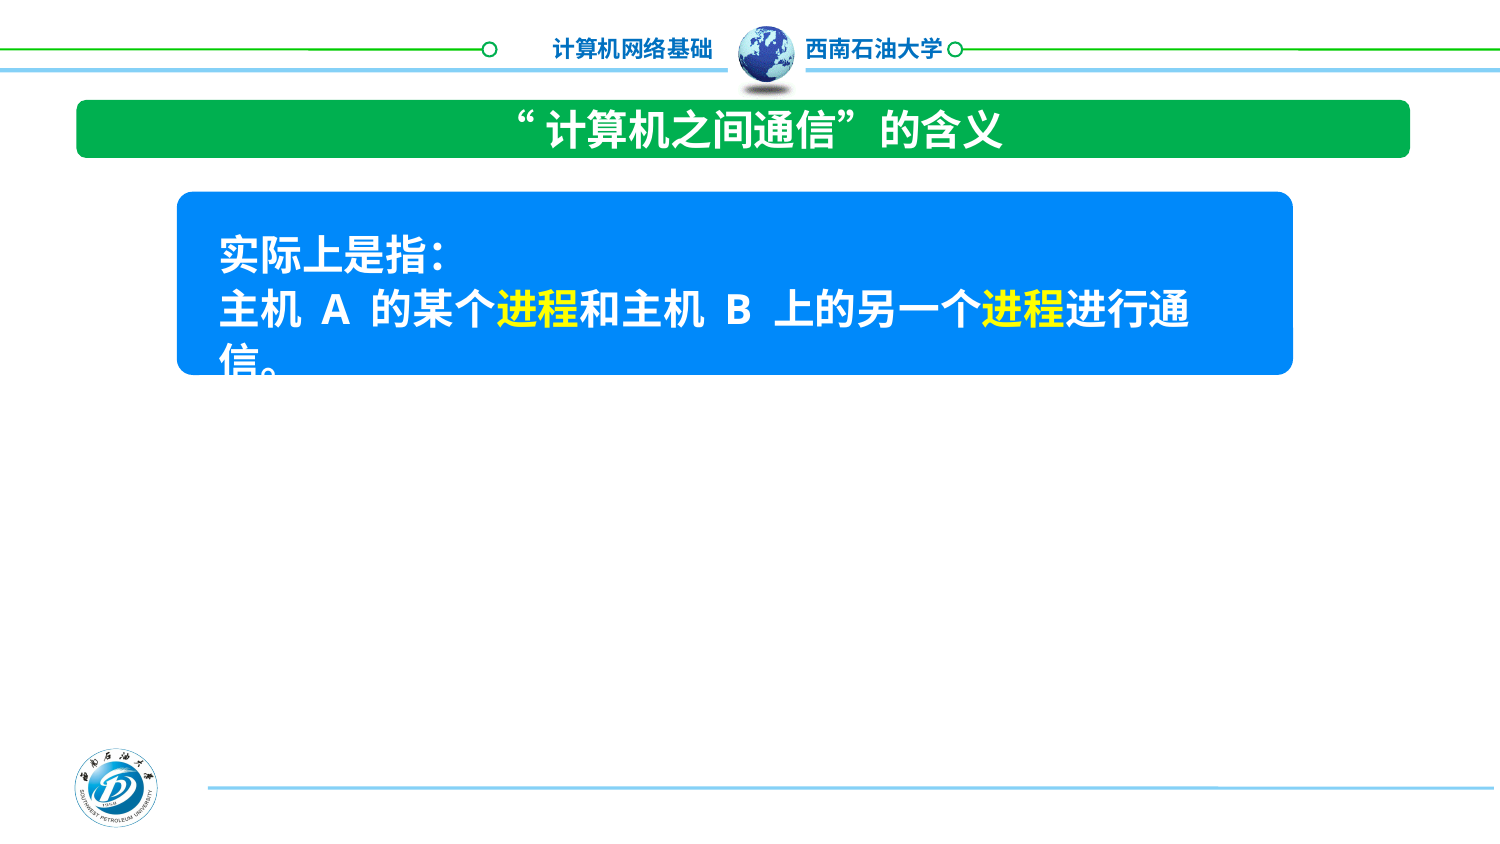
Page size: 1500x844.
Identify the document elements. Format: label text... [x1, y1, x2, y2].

picture [74, 748, 158, 828]
text_box 实际上是指： 主机 A 的某个进程和主机 B 上的另一个进程进行通信。 [203, 217, 1270, 395]
picture [736, 24, 796, 99]
list “计算机之间通信”的含义 [204, 99, 1293, 158]
text_box [176, 191, 1294, 376]
